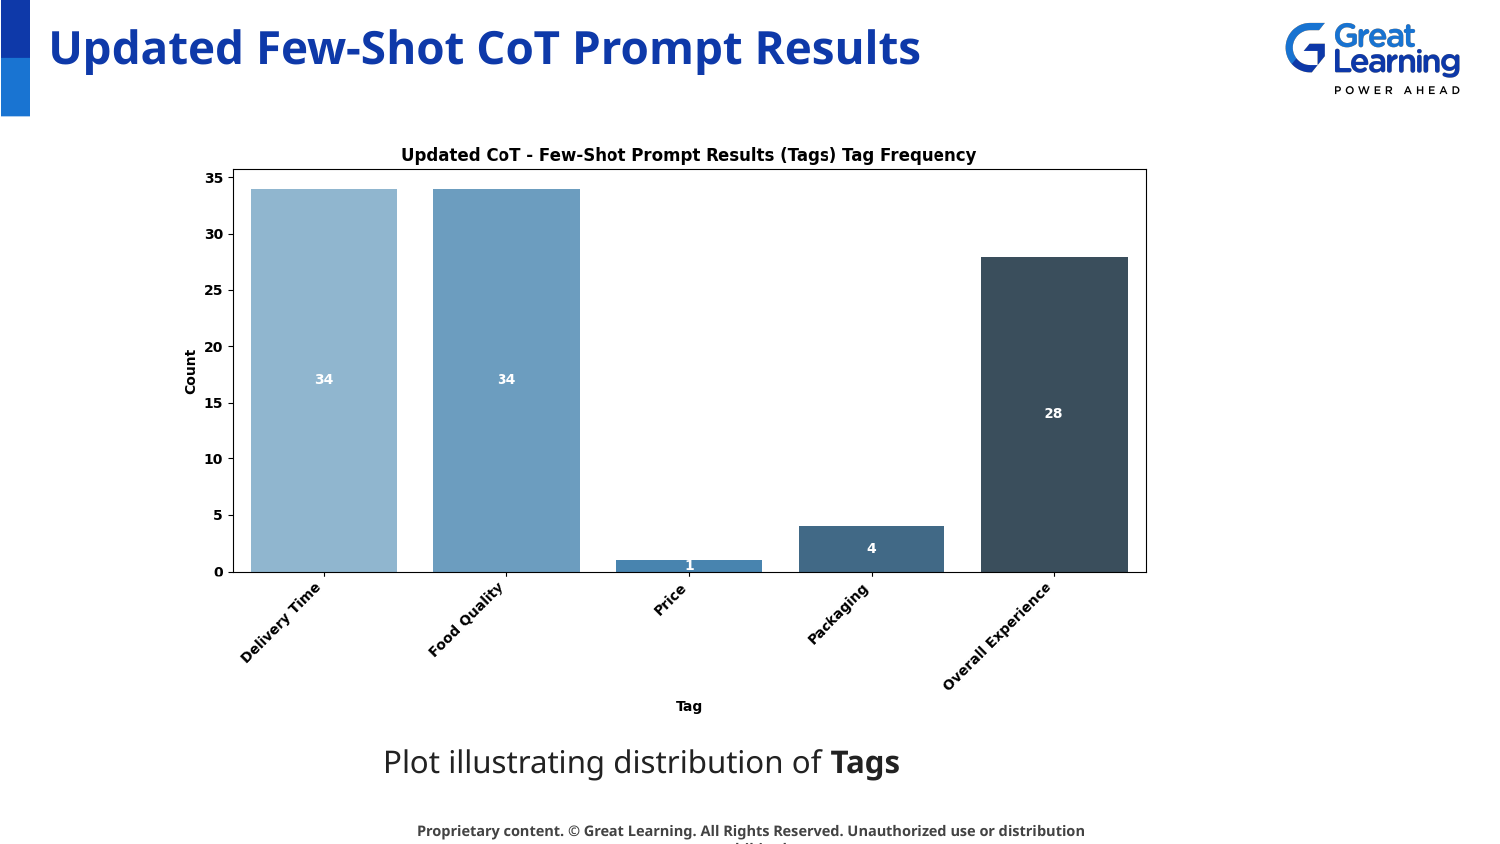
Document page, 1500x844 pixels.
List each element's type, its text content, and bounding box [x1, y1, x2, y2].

list Plot illustrating distribution of Tags [346, 732, 981, 816]
picture [173, 137, 1154, 723]
title Updated Few-Shot CoT Prompt Results [33, 3, 1431, 98]
picture [1258, 11, 1487, 106]
